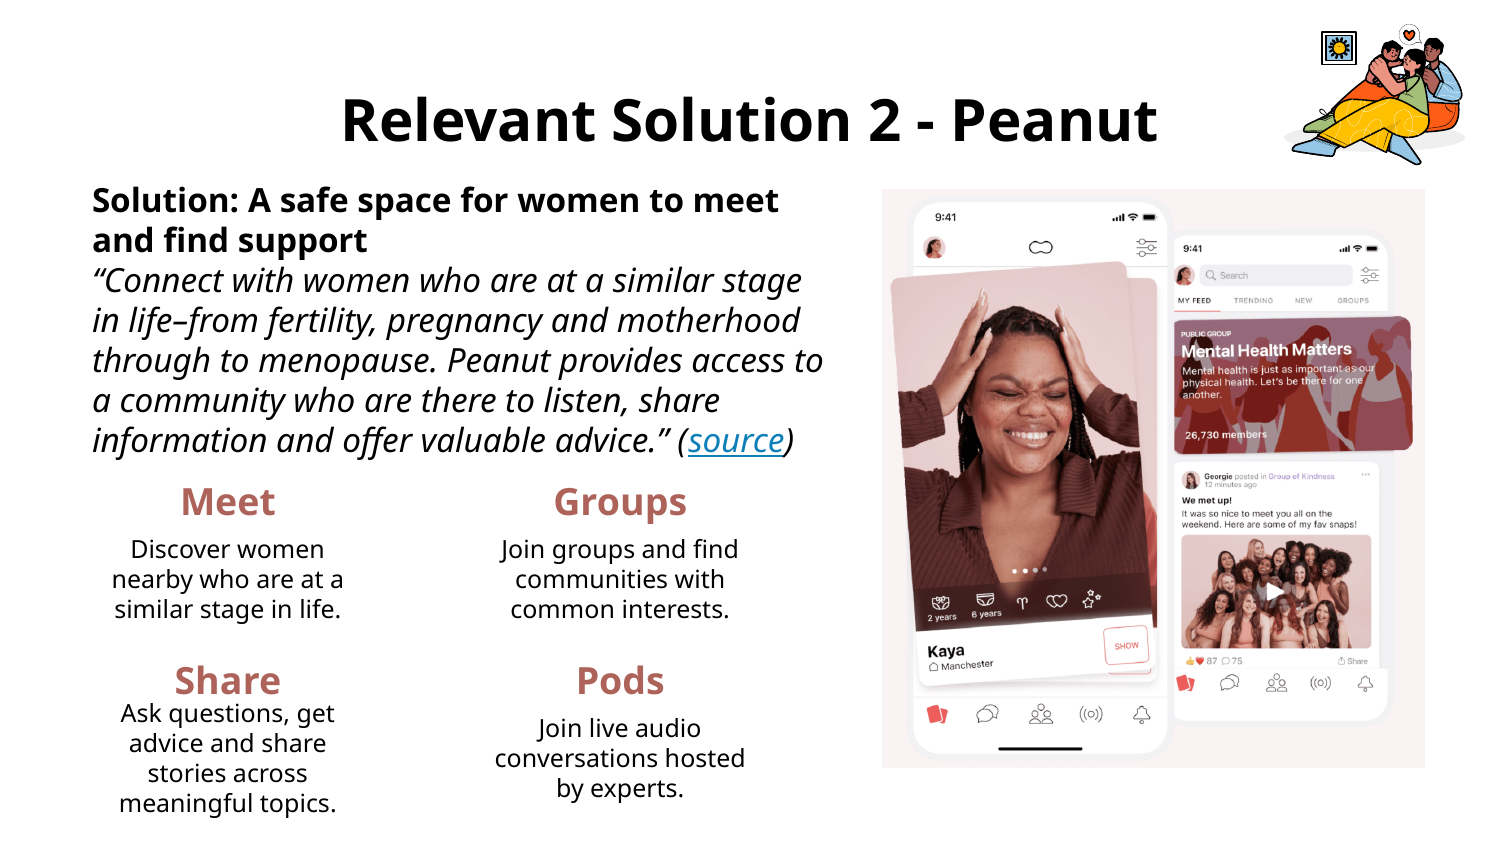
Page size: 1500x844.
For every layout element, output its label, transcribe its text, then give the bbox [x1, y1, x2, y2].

text_box Solution: A safe space for women to meet and find support “Connect with women who are at a similar stage in life–from fertility, pregnancy and motherhood through to menopause. Peanut provides access to a community who are there to listen, share information and offer valuable advice.” (source) [77, 164, 855, 519]
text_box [469, 471, 772, 630]
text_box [1283, 23, 1466, 165]
picture [882, 189, 1426, 769]
title Relevant Solution 2 - Peanut [75, 67, 1278, 162]
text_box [76, 650, 380, 809]
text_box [76, 471, 380, 630]
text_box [469, 650, 772, 809]
